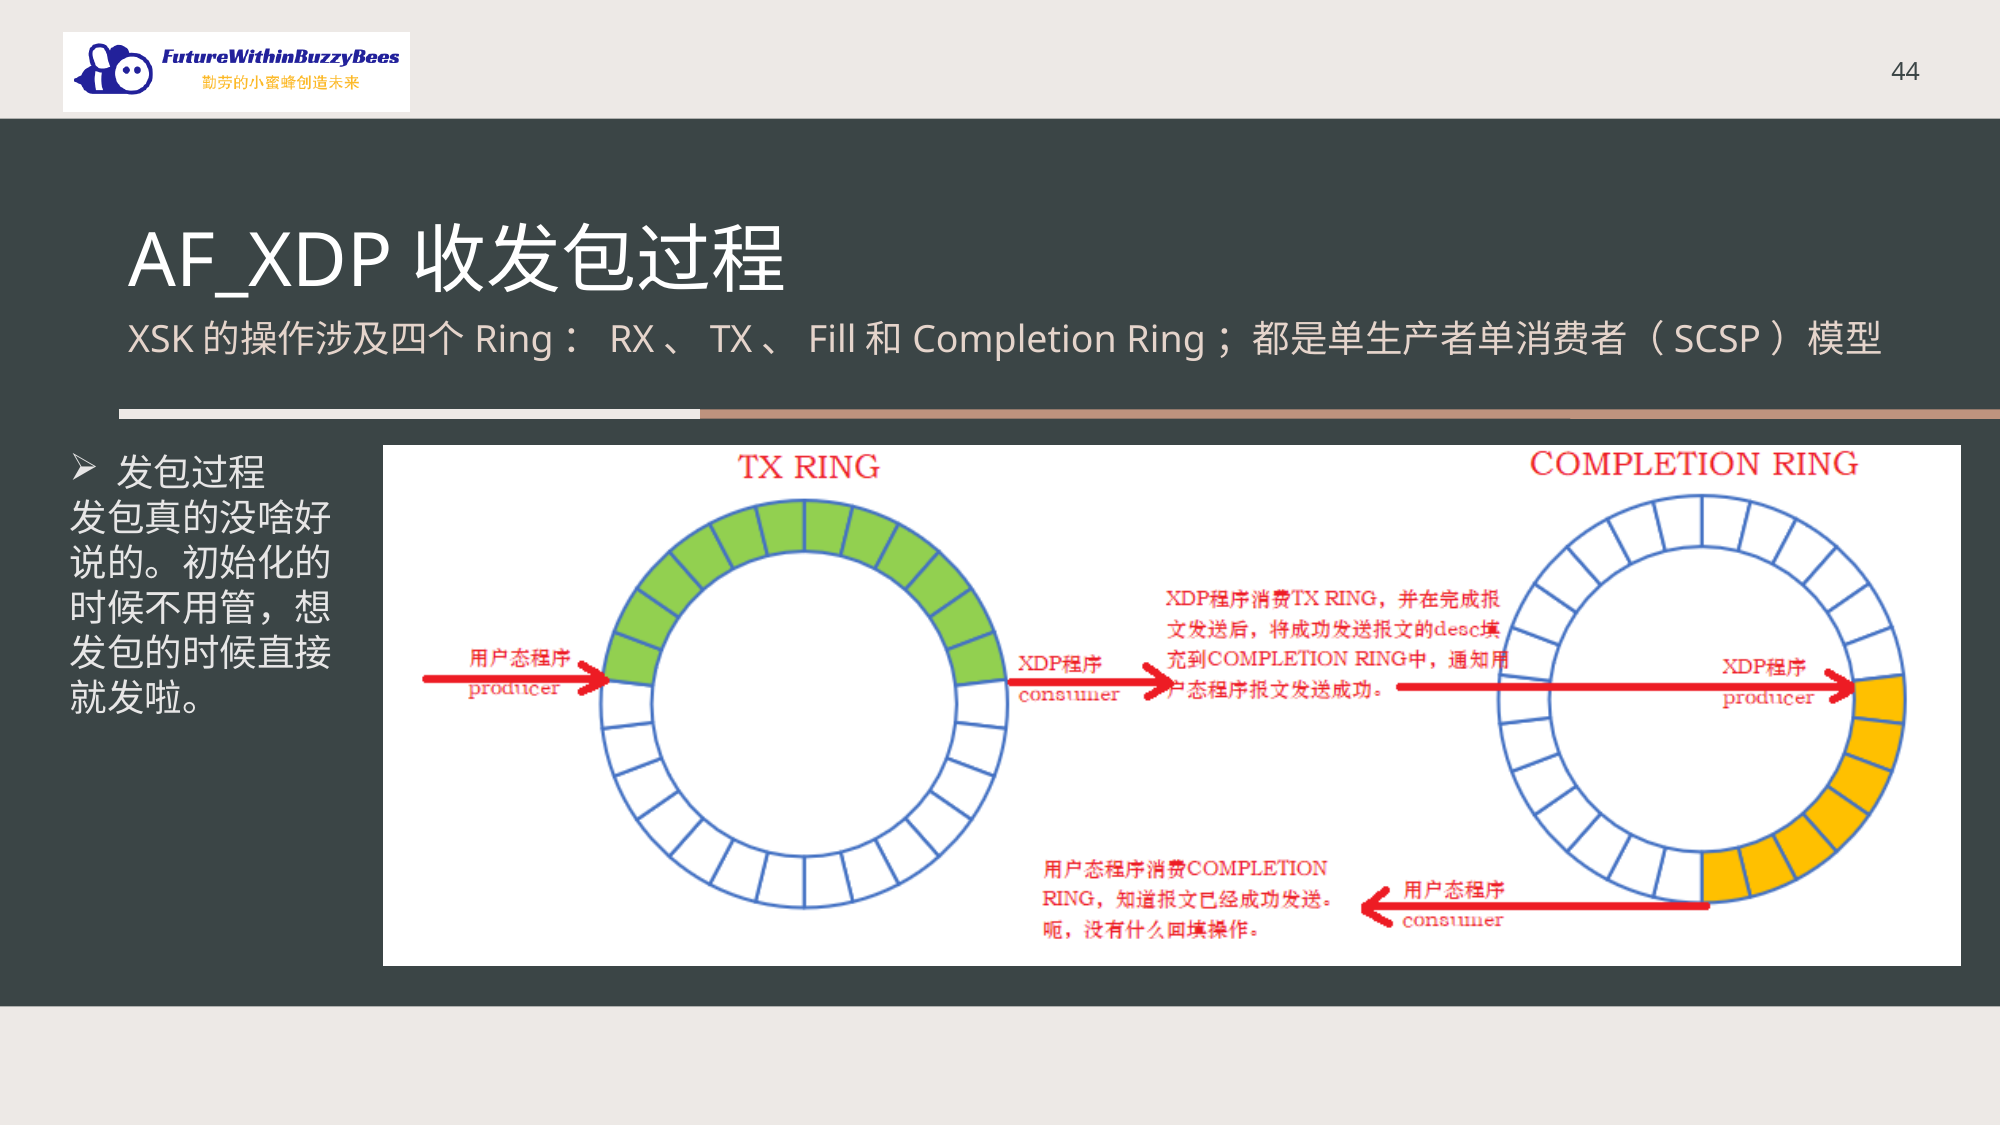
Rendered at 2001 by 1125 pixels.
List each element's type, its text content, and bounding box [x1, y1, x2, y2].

picture [383, 445, 1961, 966]
text_box 发包过程 发包真的没啥好说的。初始化的时候不用管，想发包的时候直接就发啦。 [54, 441, 384, 727]
picture [63, 32, 410, 112]
text_box XSK的操作涉及四个Ring：RX、TX、Fill和Completion Ring；都是单生产者单消费者（SCSP）模型 [113, 308, 1916, 368]
slide_number 44 [1660, 49, 1935, 95]
list AF_XDP收发包过程 [113, 158, 1622, 308]
